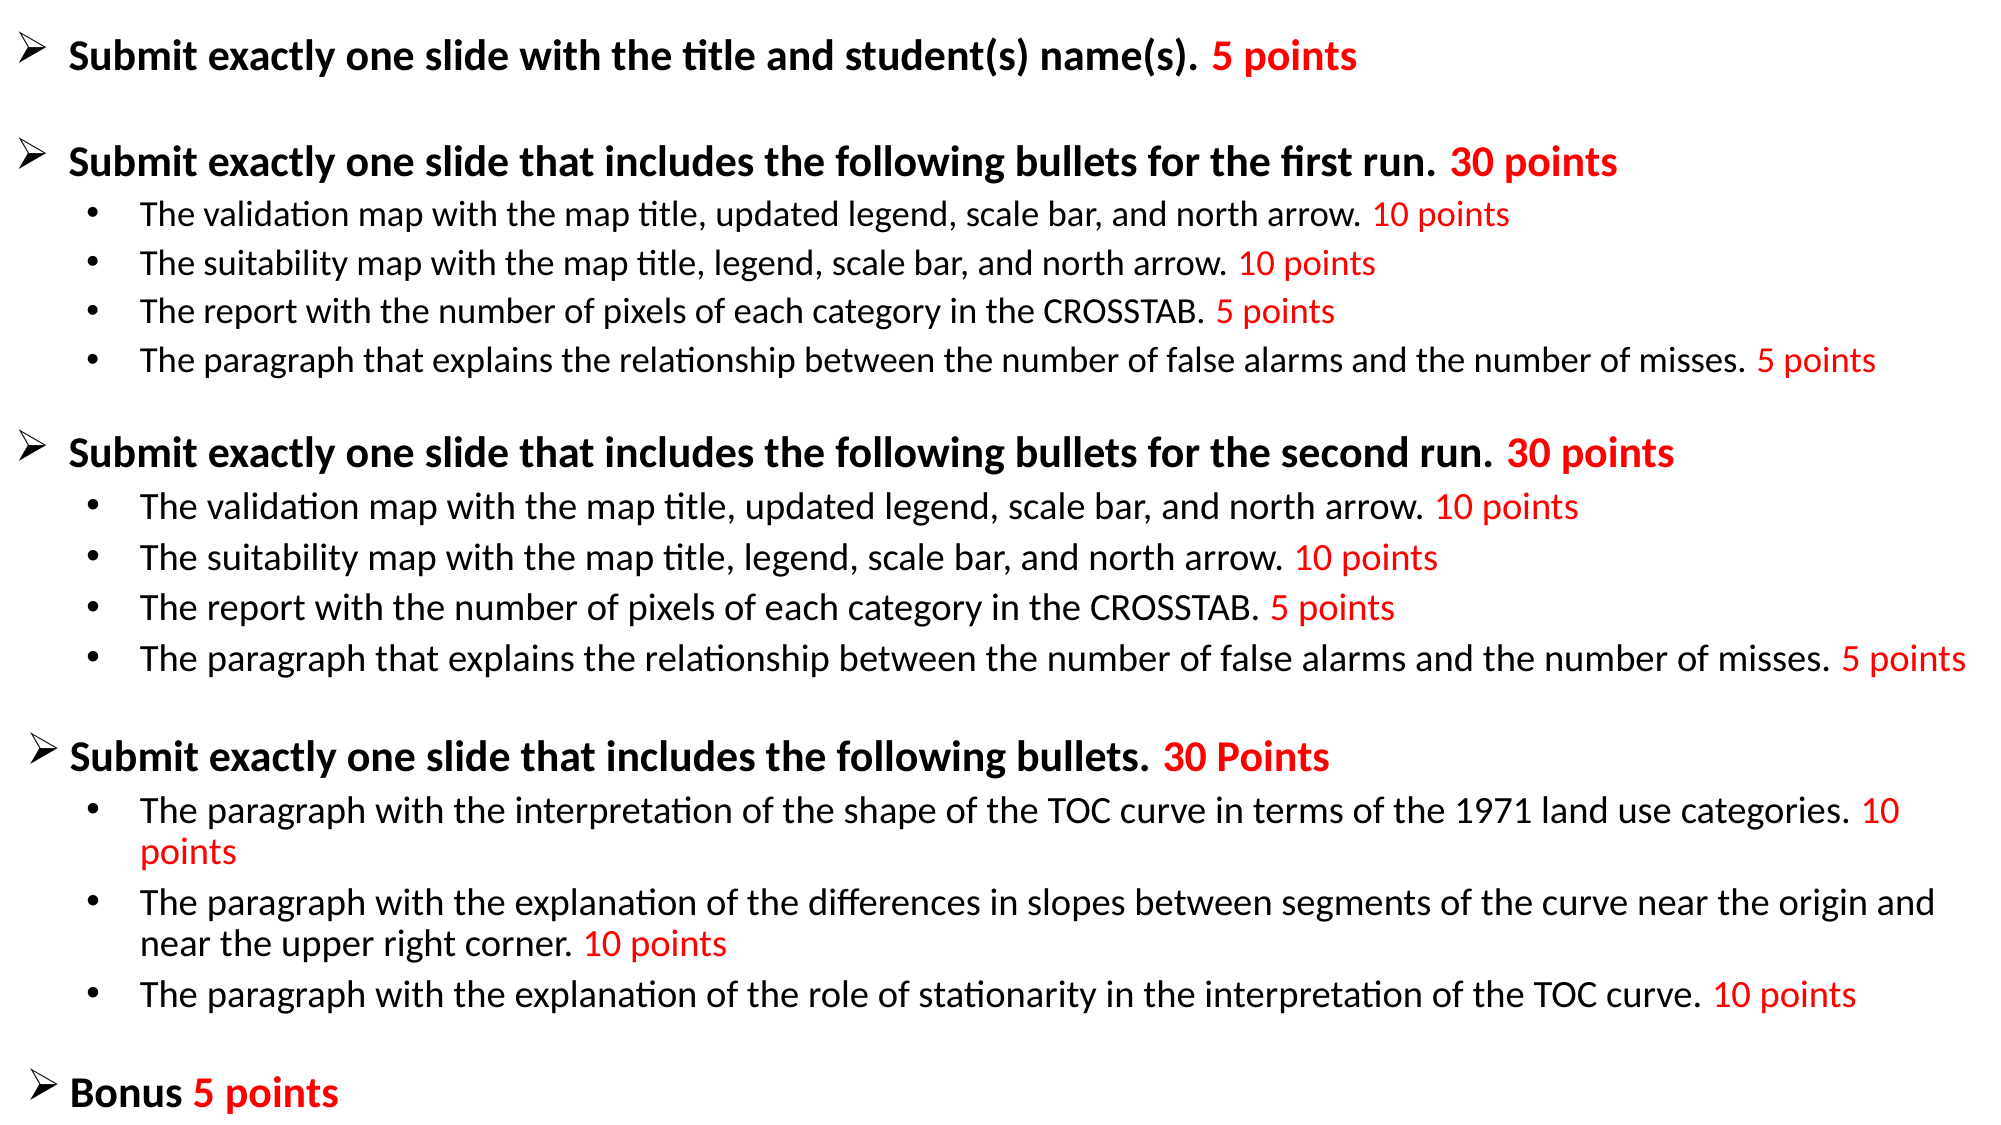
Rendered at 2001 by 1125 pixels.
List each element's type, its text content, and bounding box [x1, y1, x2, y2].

subtitle Submit exactly one slide with the title and student(s) name(s). 5 points Submit exactly one slide that includes the following bullets for the first run. 30 points The validation map with the map title, updated legend, scale bar, and north arrow. 10 points The suitability map with the map title, legend, scale bar, and north arrow. 10 points The report with the number of pixels of each category in the CROSSTAB. 5 points The paragraph that explains the relationship between the number of false alarms and the number of misses. 5 points Submit exactly one slide that includes the following bullets for the second run. 30 points The validation map with the map title, updated legend, scale bar, and north arrow. 10 points The suitability map with the map title, legend, scale bar, and north arrow. 10 points The report with the number of pixels of each category in the CROSSTAB. 5 points The paragraph that explains the relationship between the number of false alarms and the number of misses. 5 points Submit exactly one slide that includes the following bullets. 30 Points The paragraph with the interpretation of the shape of the TOC curve in terms of the 1971 land use categories. 10 points The paragraph with the explanation of the differences in slopes between segments of the curve near the origin and near the upper right corner. 10 points The paragraph with the explanation of the role of stationarity in the interpretation of the TOC curve. 10 points Bonus 5 points [0, 24, 2000, 1125]
